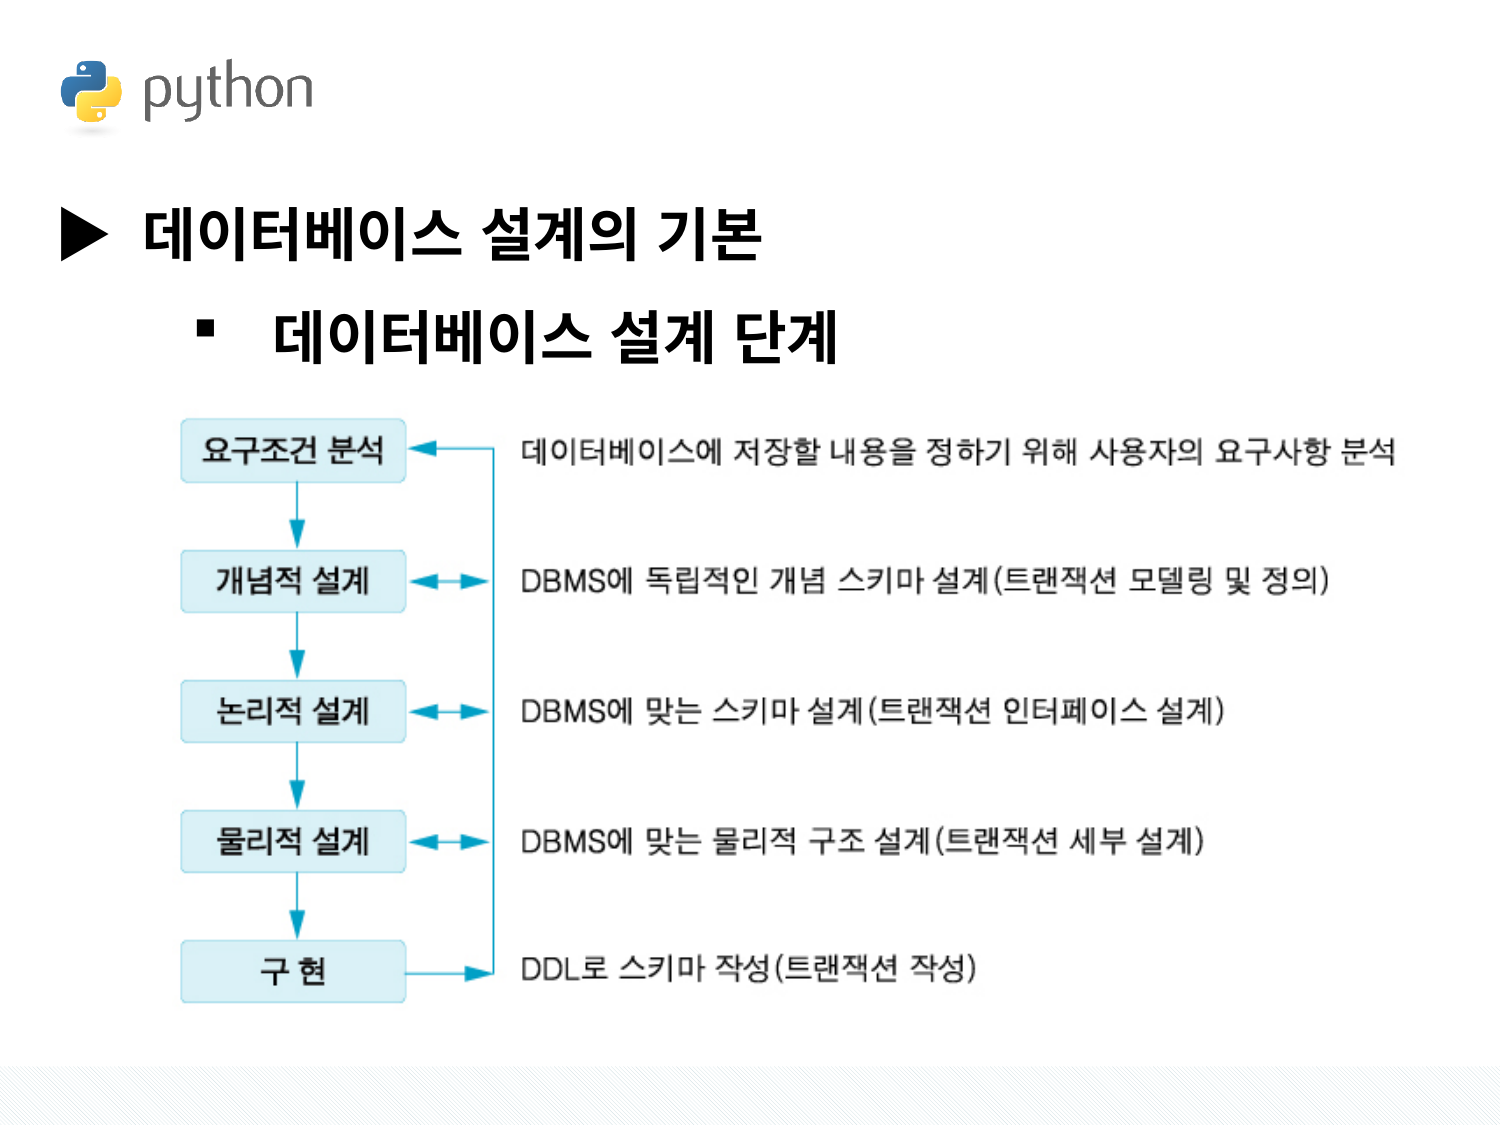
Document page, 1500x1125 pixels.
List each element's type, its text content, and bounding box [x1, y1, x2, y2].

text_box ▶ 데이터베이스 설계의 기본 [38, 190, 1500, 1053]
picture [17, 42, 349, 155]
picture [171, 408, 1405, 1014]
